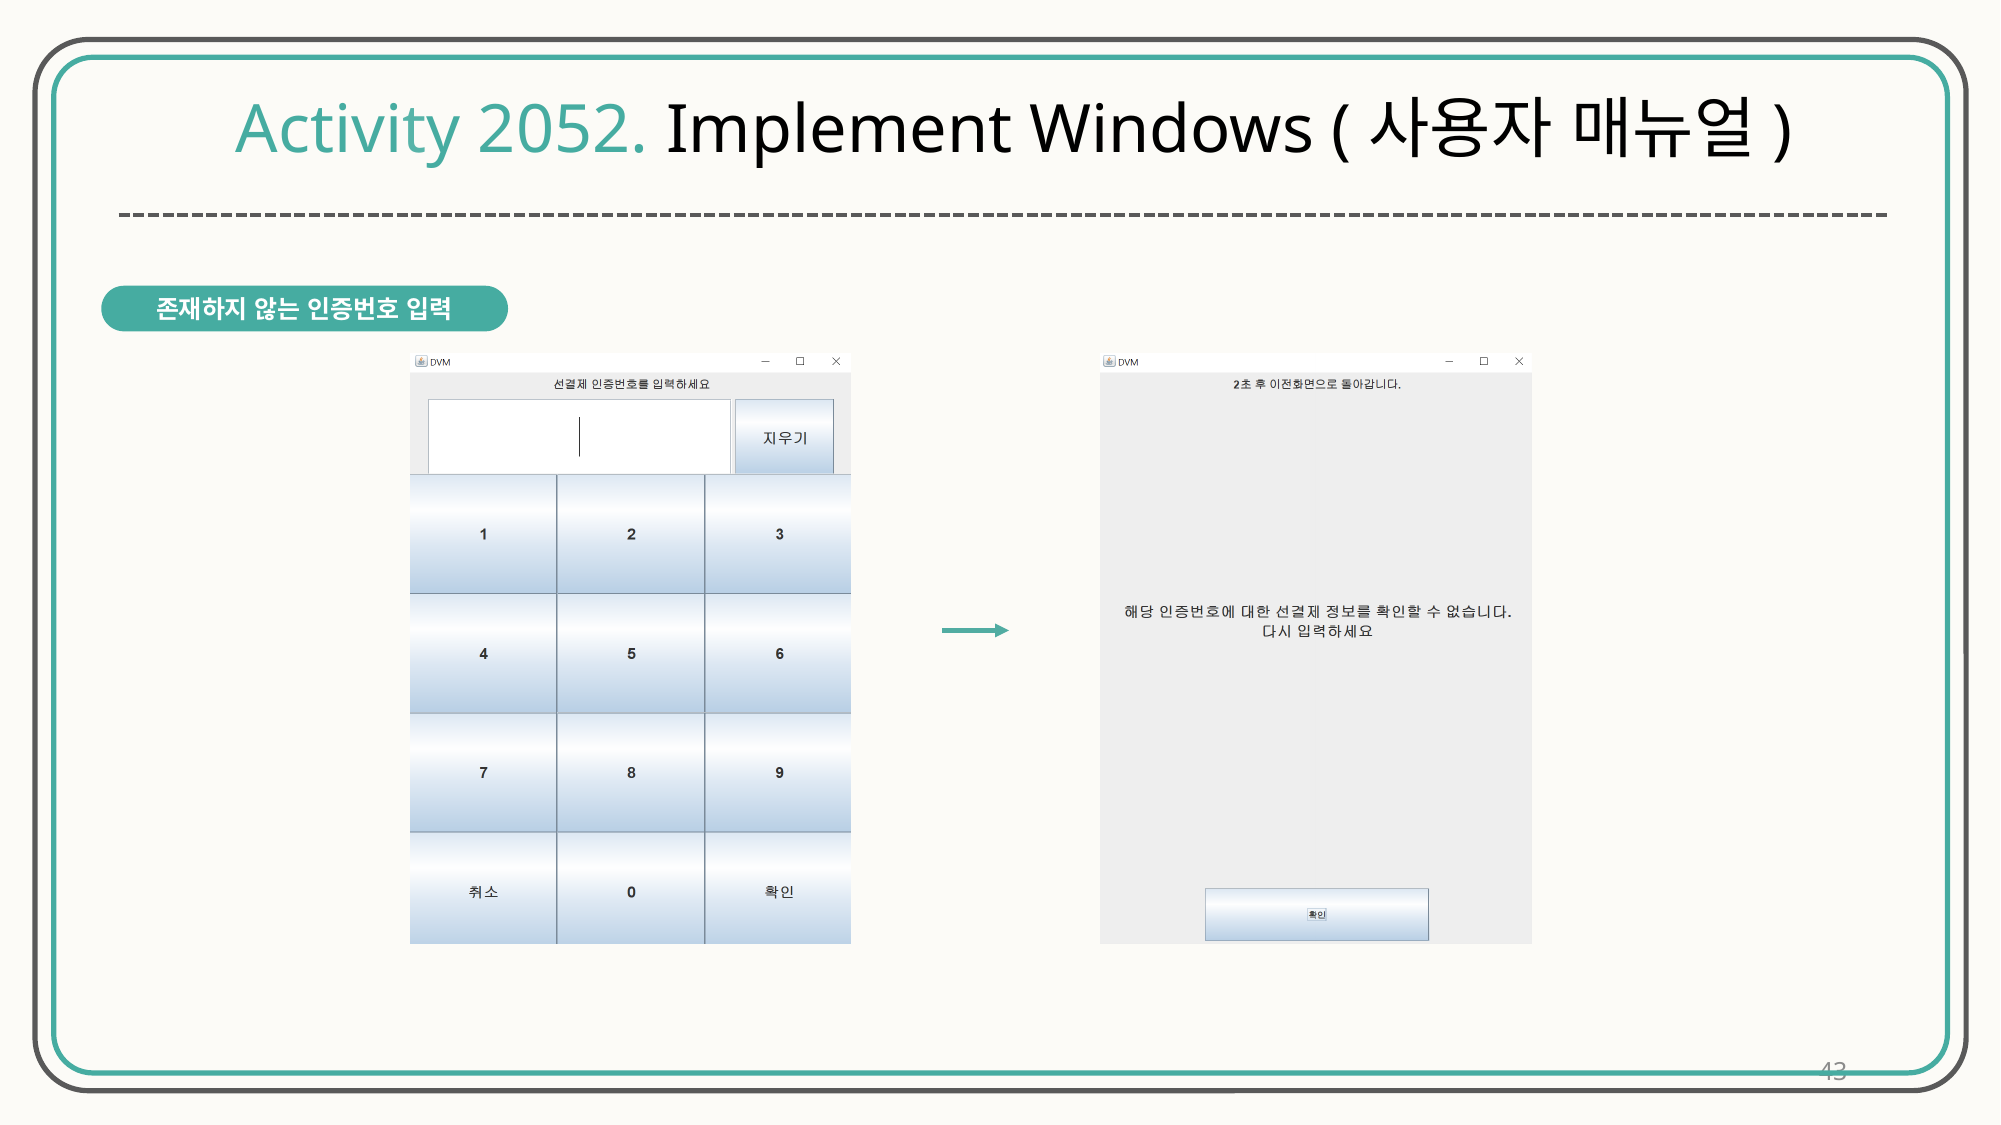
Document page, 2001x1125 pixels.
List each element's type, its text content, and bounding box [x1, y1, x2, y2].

picture [1100, 353, 1532, 944]
text_box [33, 38, 1968, 1092]
text_box 존재하지 않는 인증번호 입력 [100, 284, 510, 333]
slide_number 43 [1412, 1042, 1863, 1103]
picture [410, 353, 852, 944]
